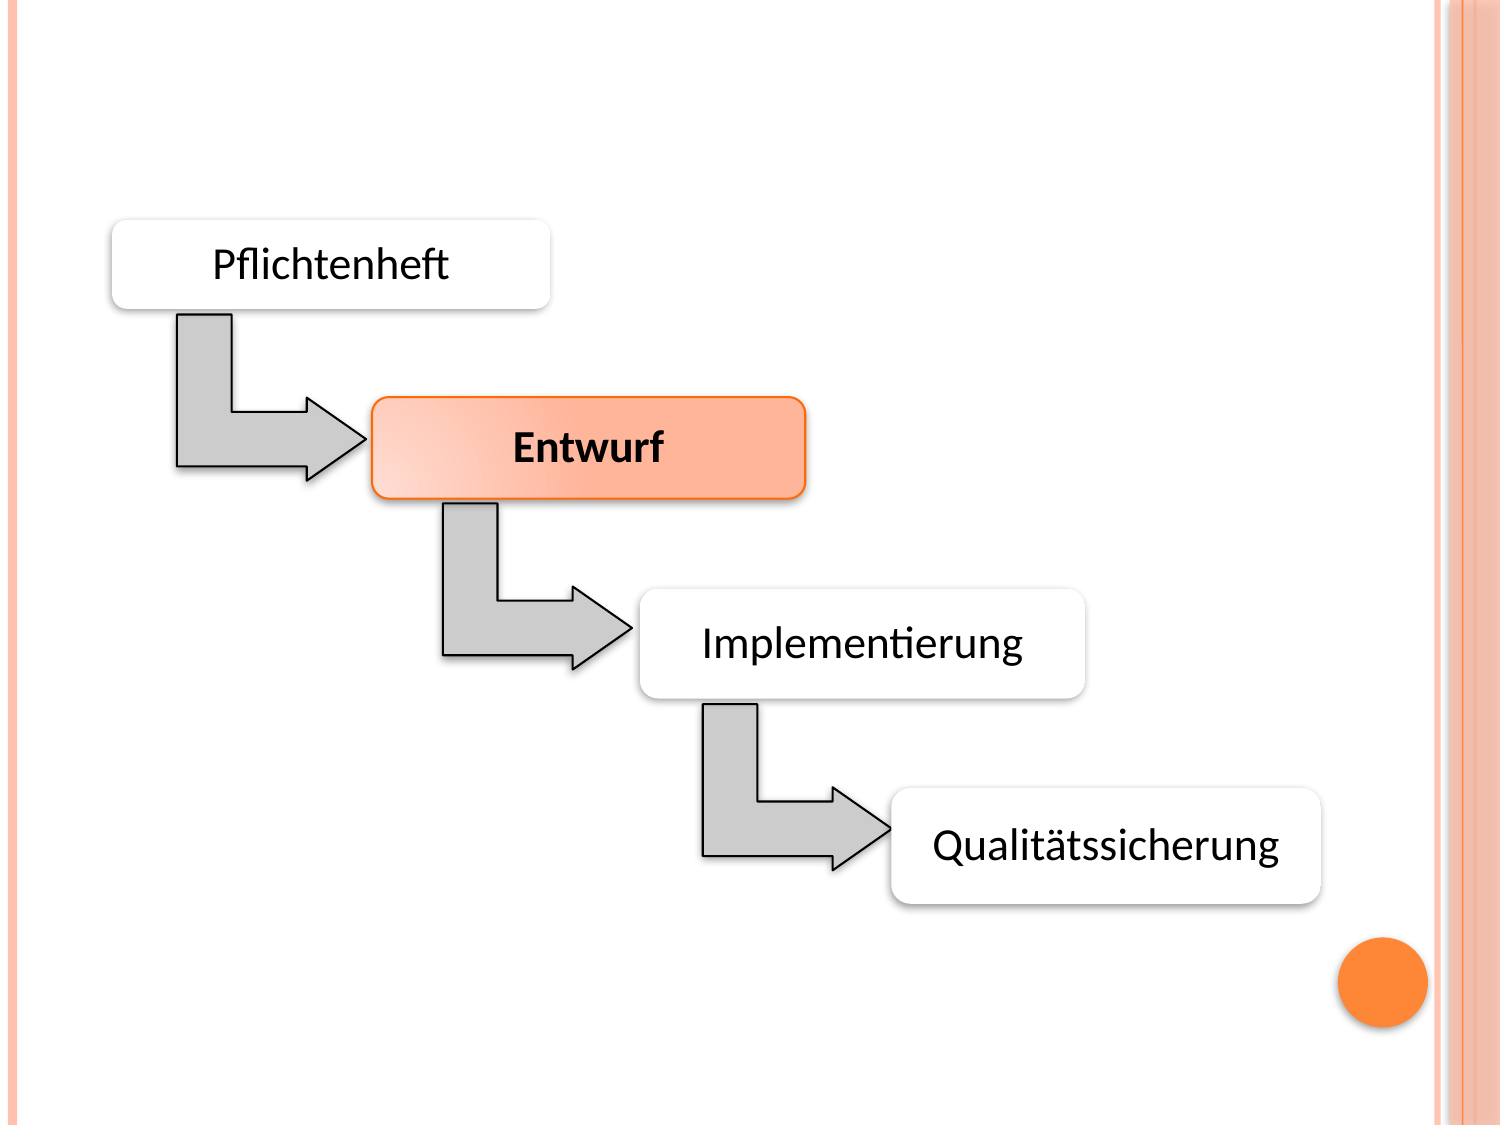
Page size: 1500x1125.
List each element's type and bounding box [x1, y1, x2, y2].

text_box [111, 165, 1322, 905]
